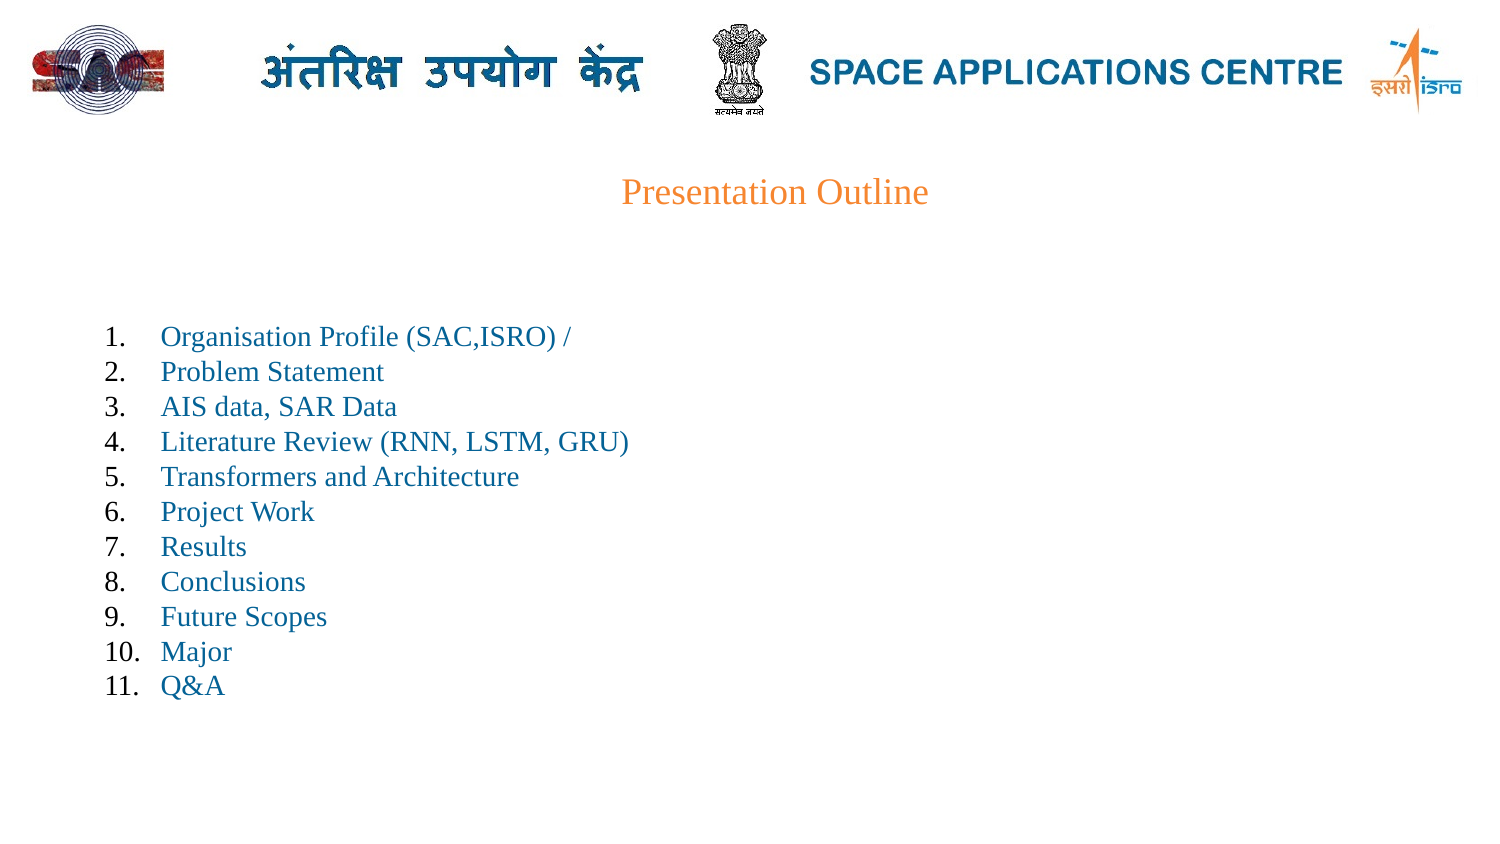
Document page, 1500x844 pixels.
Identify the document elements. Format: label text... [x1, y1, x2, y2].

text_box Organisation Profile (SAC,ISRO) / Problem Statement AIS data, SAR Data Literature Review (RNN, LSTM, GRU) Transformers and Architecture Project Work Results Conclusions Future Scopes Major Q&A [89, 309, 902, 814]
picture [27, 23, 1478, 116]
text_box Presentation Outline [602, 159, 949, 220]
